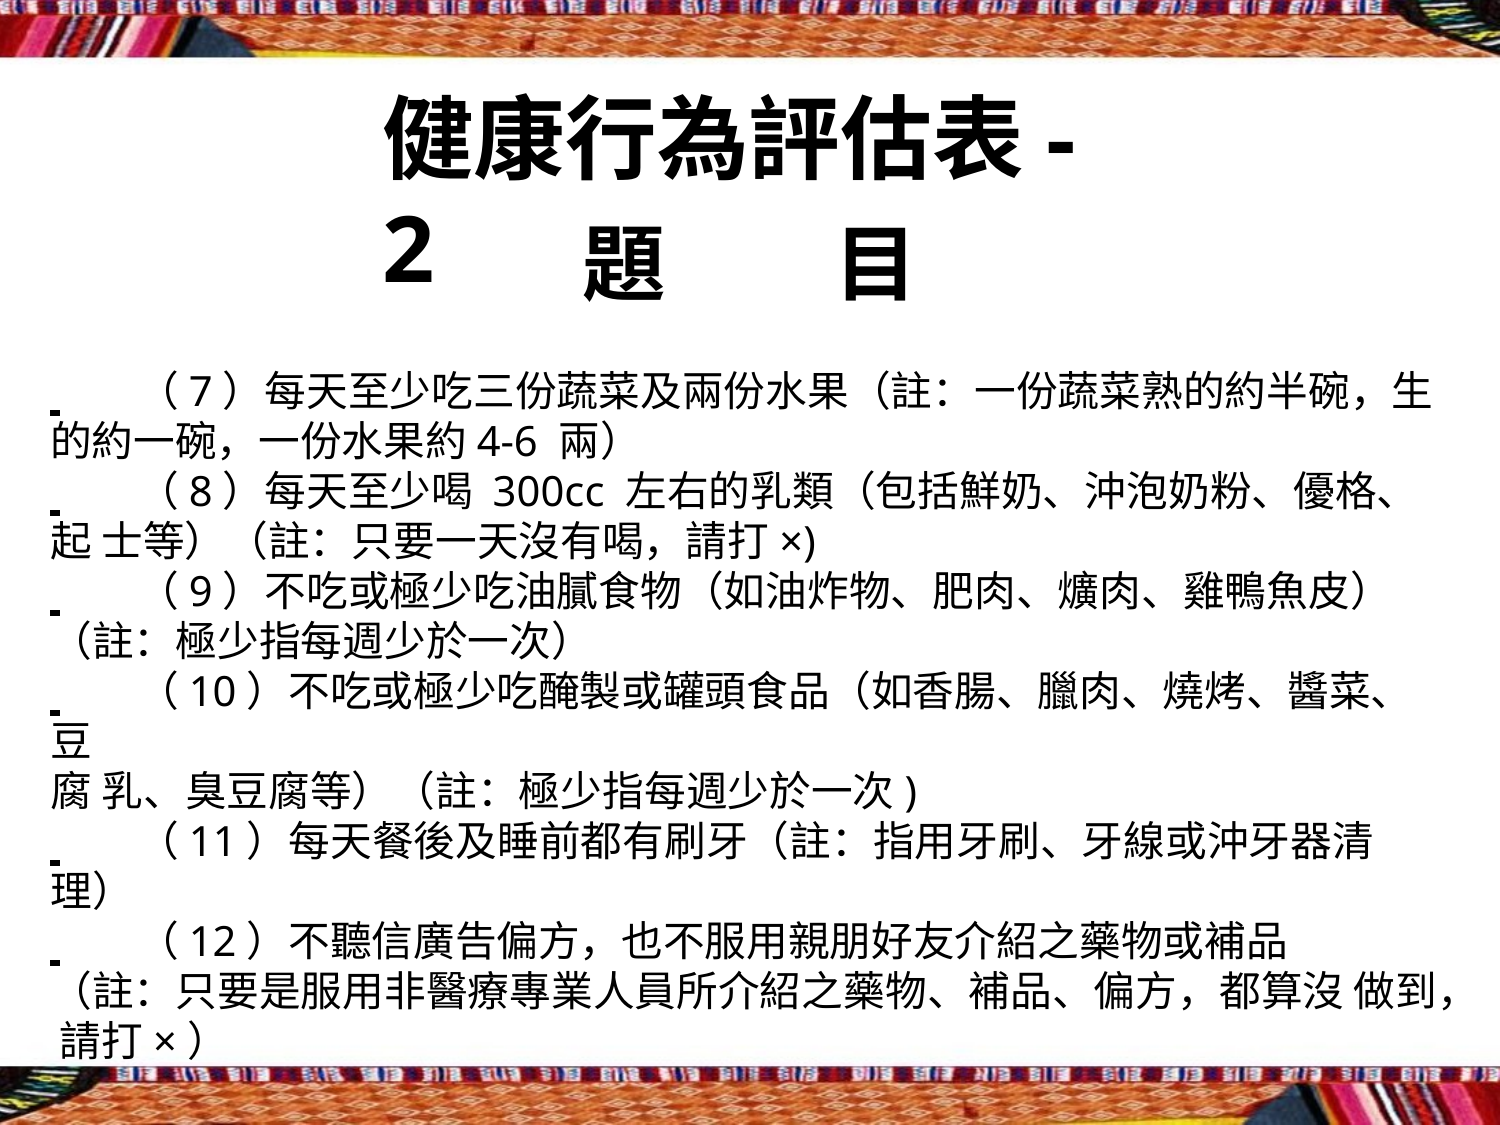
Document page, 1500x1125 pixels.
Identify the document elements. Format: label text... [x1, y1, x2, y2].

text_box 題 目 （7）每天至少吃三份蔬菜及兩份水果（註：一份蔬菜熟的約半碗，生 的約一碗，一份水果約4-6 兩） （8）每天至少喝 300cc 左右的乳類（包括鮮奶、沖泡奶粉、優格、起 士等）（註：只要一天沒有喝，請打×) （9）不吃或極少吃油膩食物（如油炸物、肥肉、爌肉、雞鴨魚皮） （註：極少指每週少於一次） （10）不吃或極少吃醃製或罐頭食品（如香腸、臘肉、燒烤、醬菜、豆 腐 乳、臭豆腐等）（註：極少指每週少於一次) （11）每天餐後及睡前都有刷牙（註：指用牙刷、牙線或沖牙器清理） （12）不聽信廣告偏方，也不服用親朋好友介紹之藥物或補品 （註：只要是服用非醫療專業人員所介紹之藥物、補品、偏方，都算沒 做到， 請打×） [48, 208, 1480, 1065]
title 健康行為評估表-2 [380, 79, 1121, 208]
picture [0, 0, 1500, 1125]
